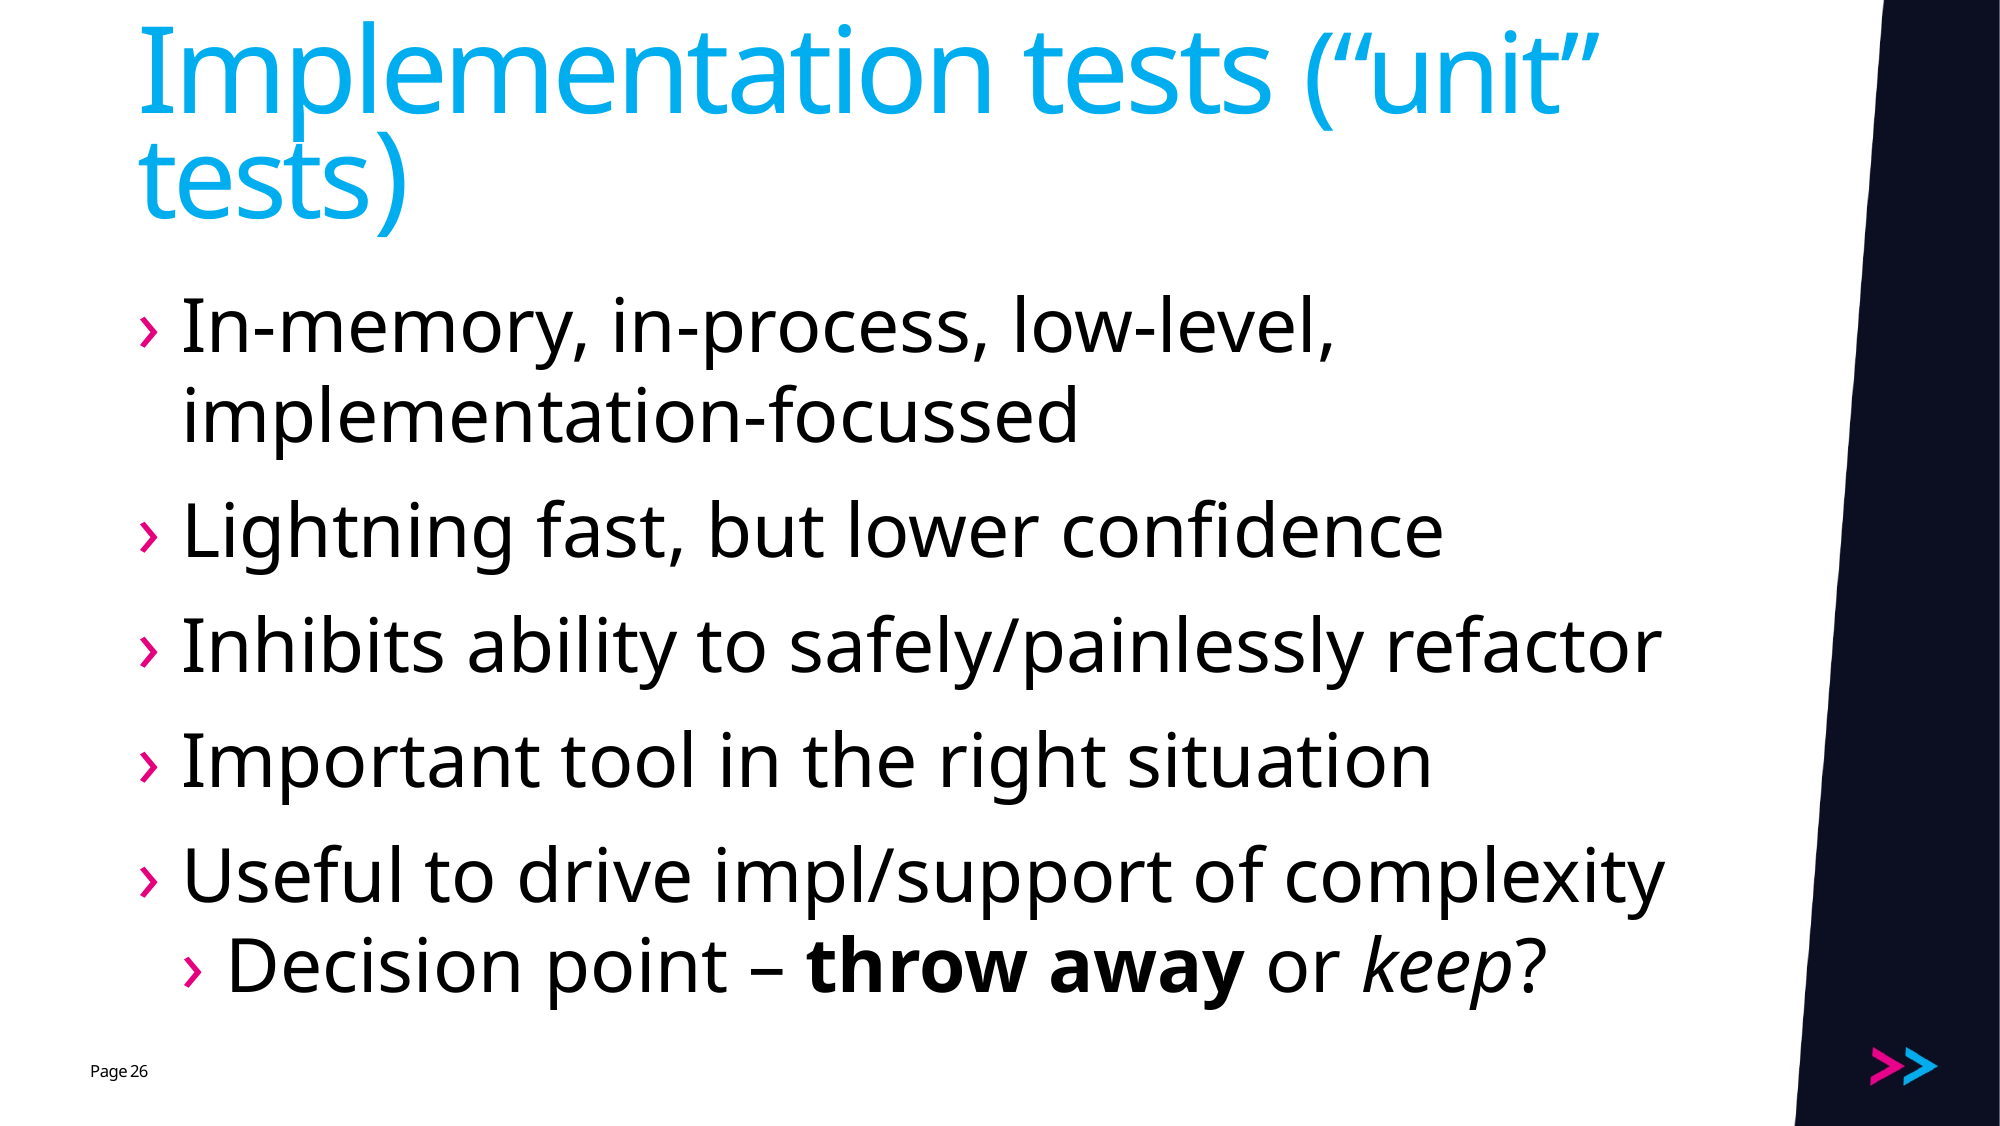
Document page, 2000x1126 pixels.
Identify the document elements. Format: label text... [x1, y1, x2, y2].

slide_number 26 [130, 1061, 166, 1113]
list In-memory, in-process, low-level, implementation-focussed Lightning fast, but lower confidence Inhibits ability to safely/painlessly refactor Important tool in the right situation Useful to drive impl/support of complexity Decision point – throw away or keep? [137, 277, 1786, 1021]
title Implementation tests (“unit” tests) [137, 54, 1786, 243]
picture [0, 0, 2000, 1126]
